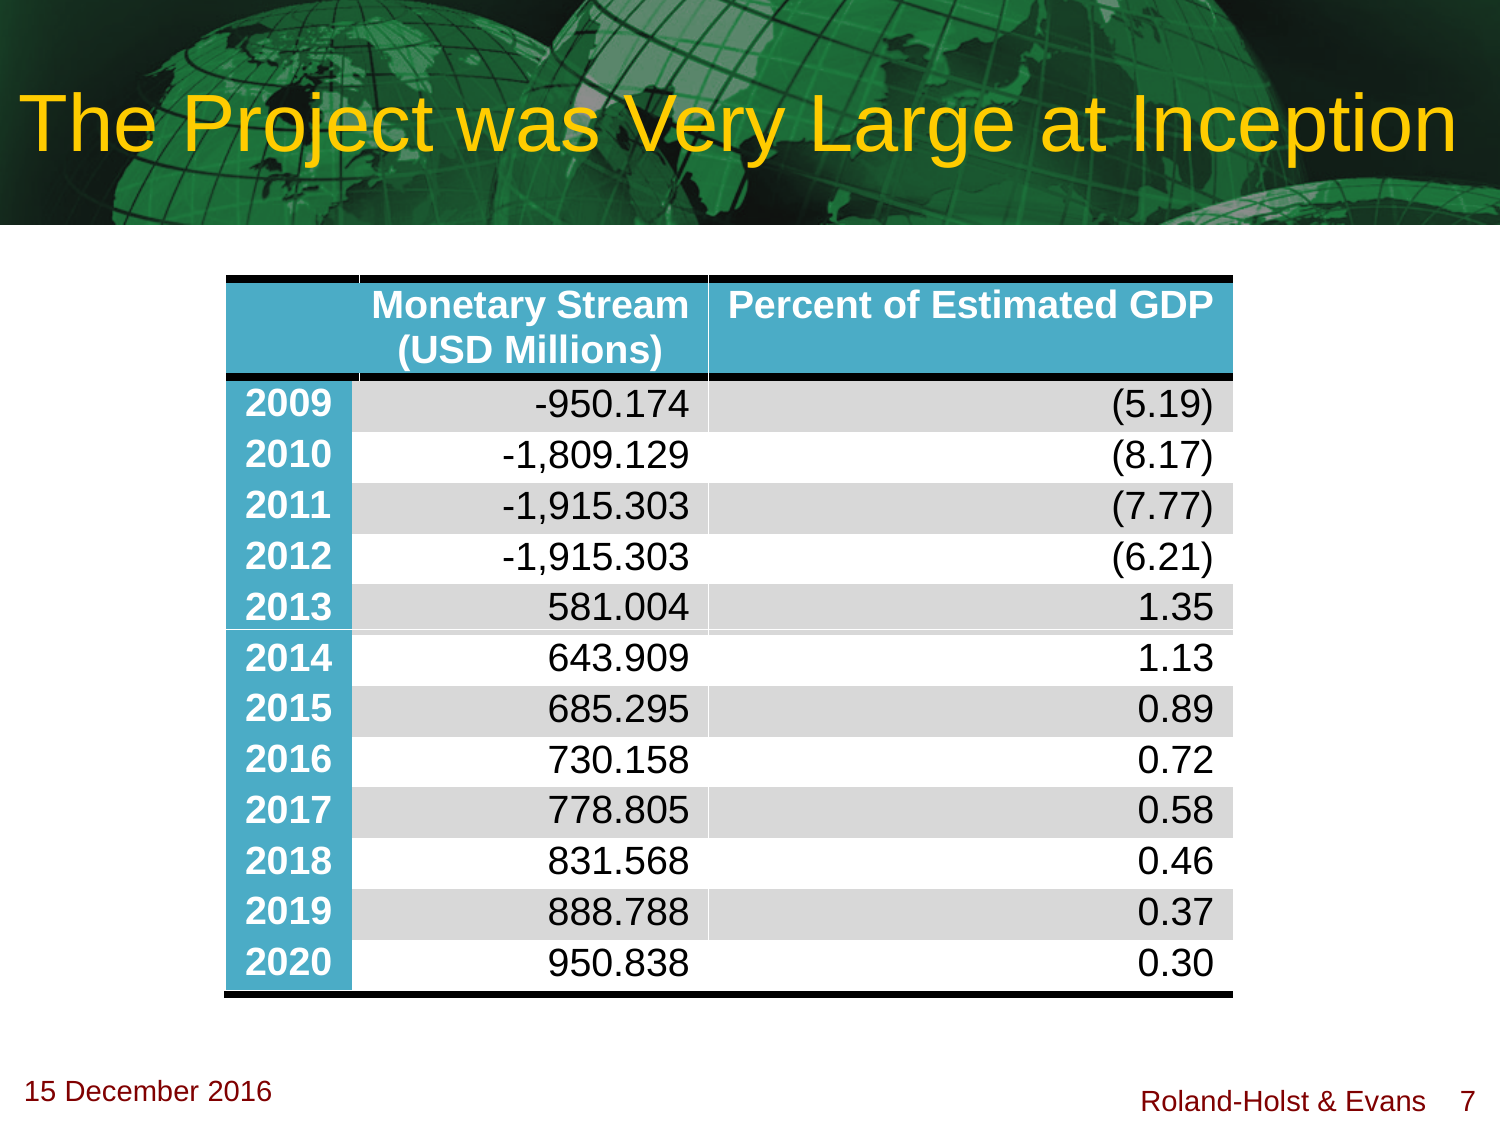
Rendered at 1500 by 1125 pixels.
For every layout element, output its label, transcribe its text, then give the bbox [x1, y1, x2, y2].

picture [0, 274, 1500, 1070]
picture [0, 0, 1500, 225]
title The Project was Very Large at Inception [0, 24, 1475, 213]
